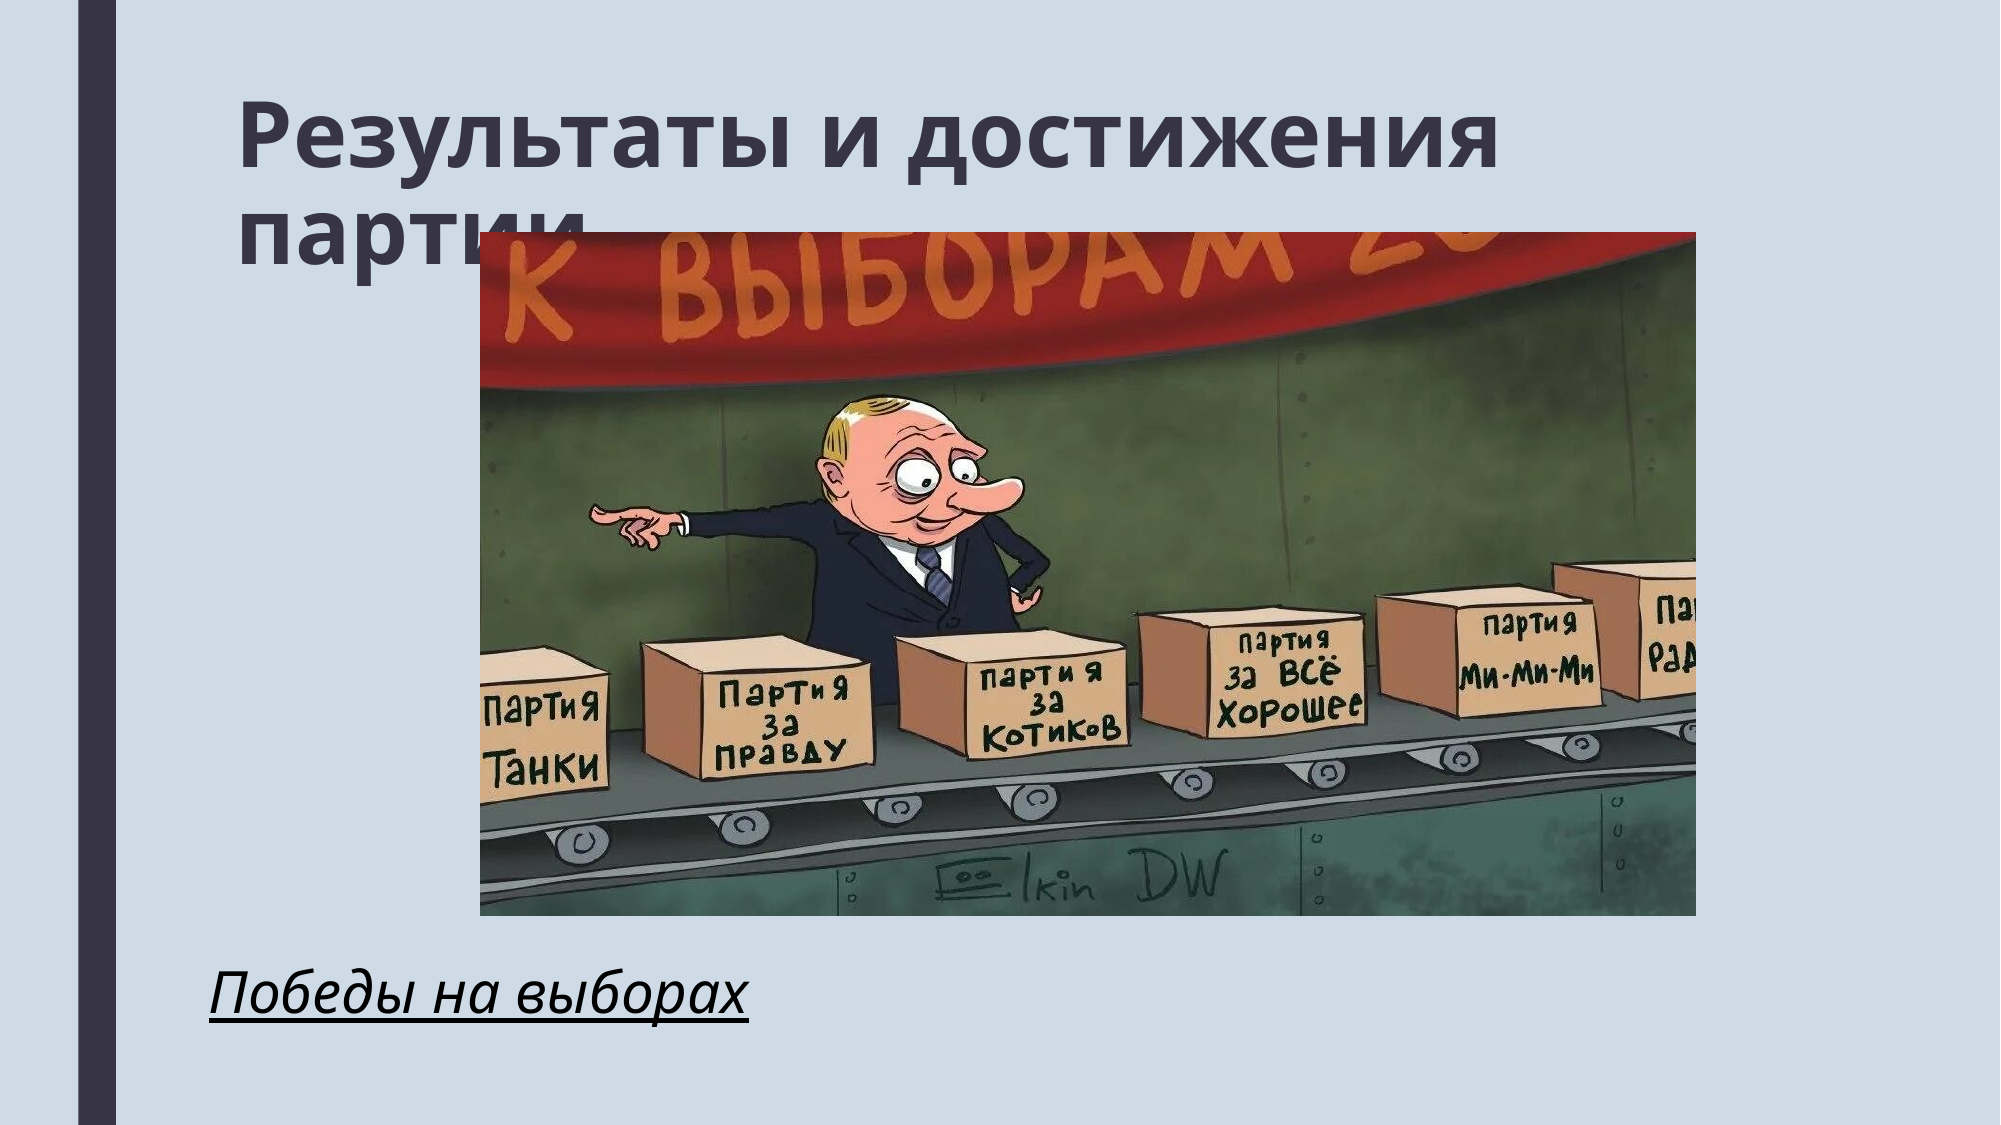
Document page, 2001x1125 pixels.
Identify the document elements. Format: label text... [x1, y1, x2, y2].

text_box Победы на выборах [193, 948, 932, 1123]
title Результаты и достижения партии [220, 81, 1796, 325]
picture [480, 232, 1696, 916]
